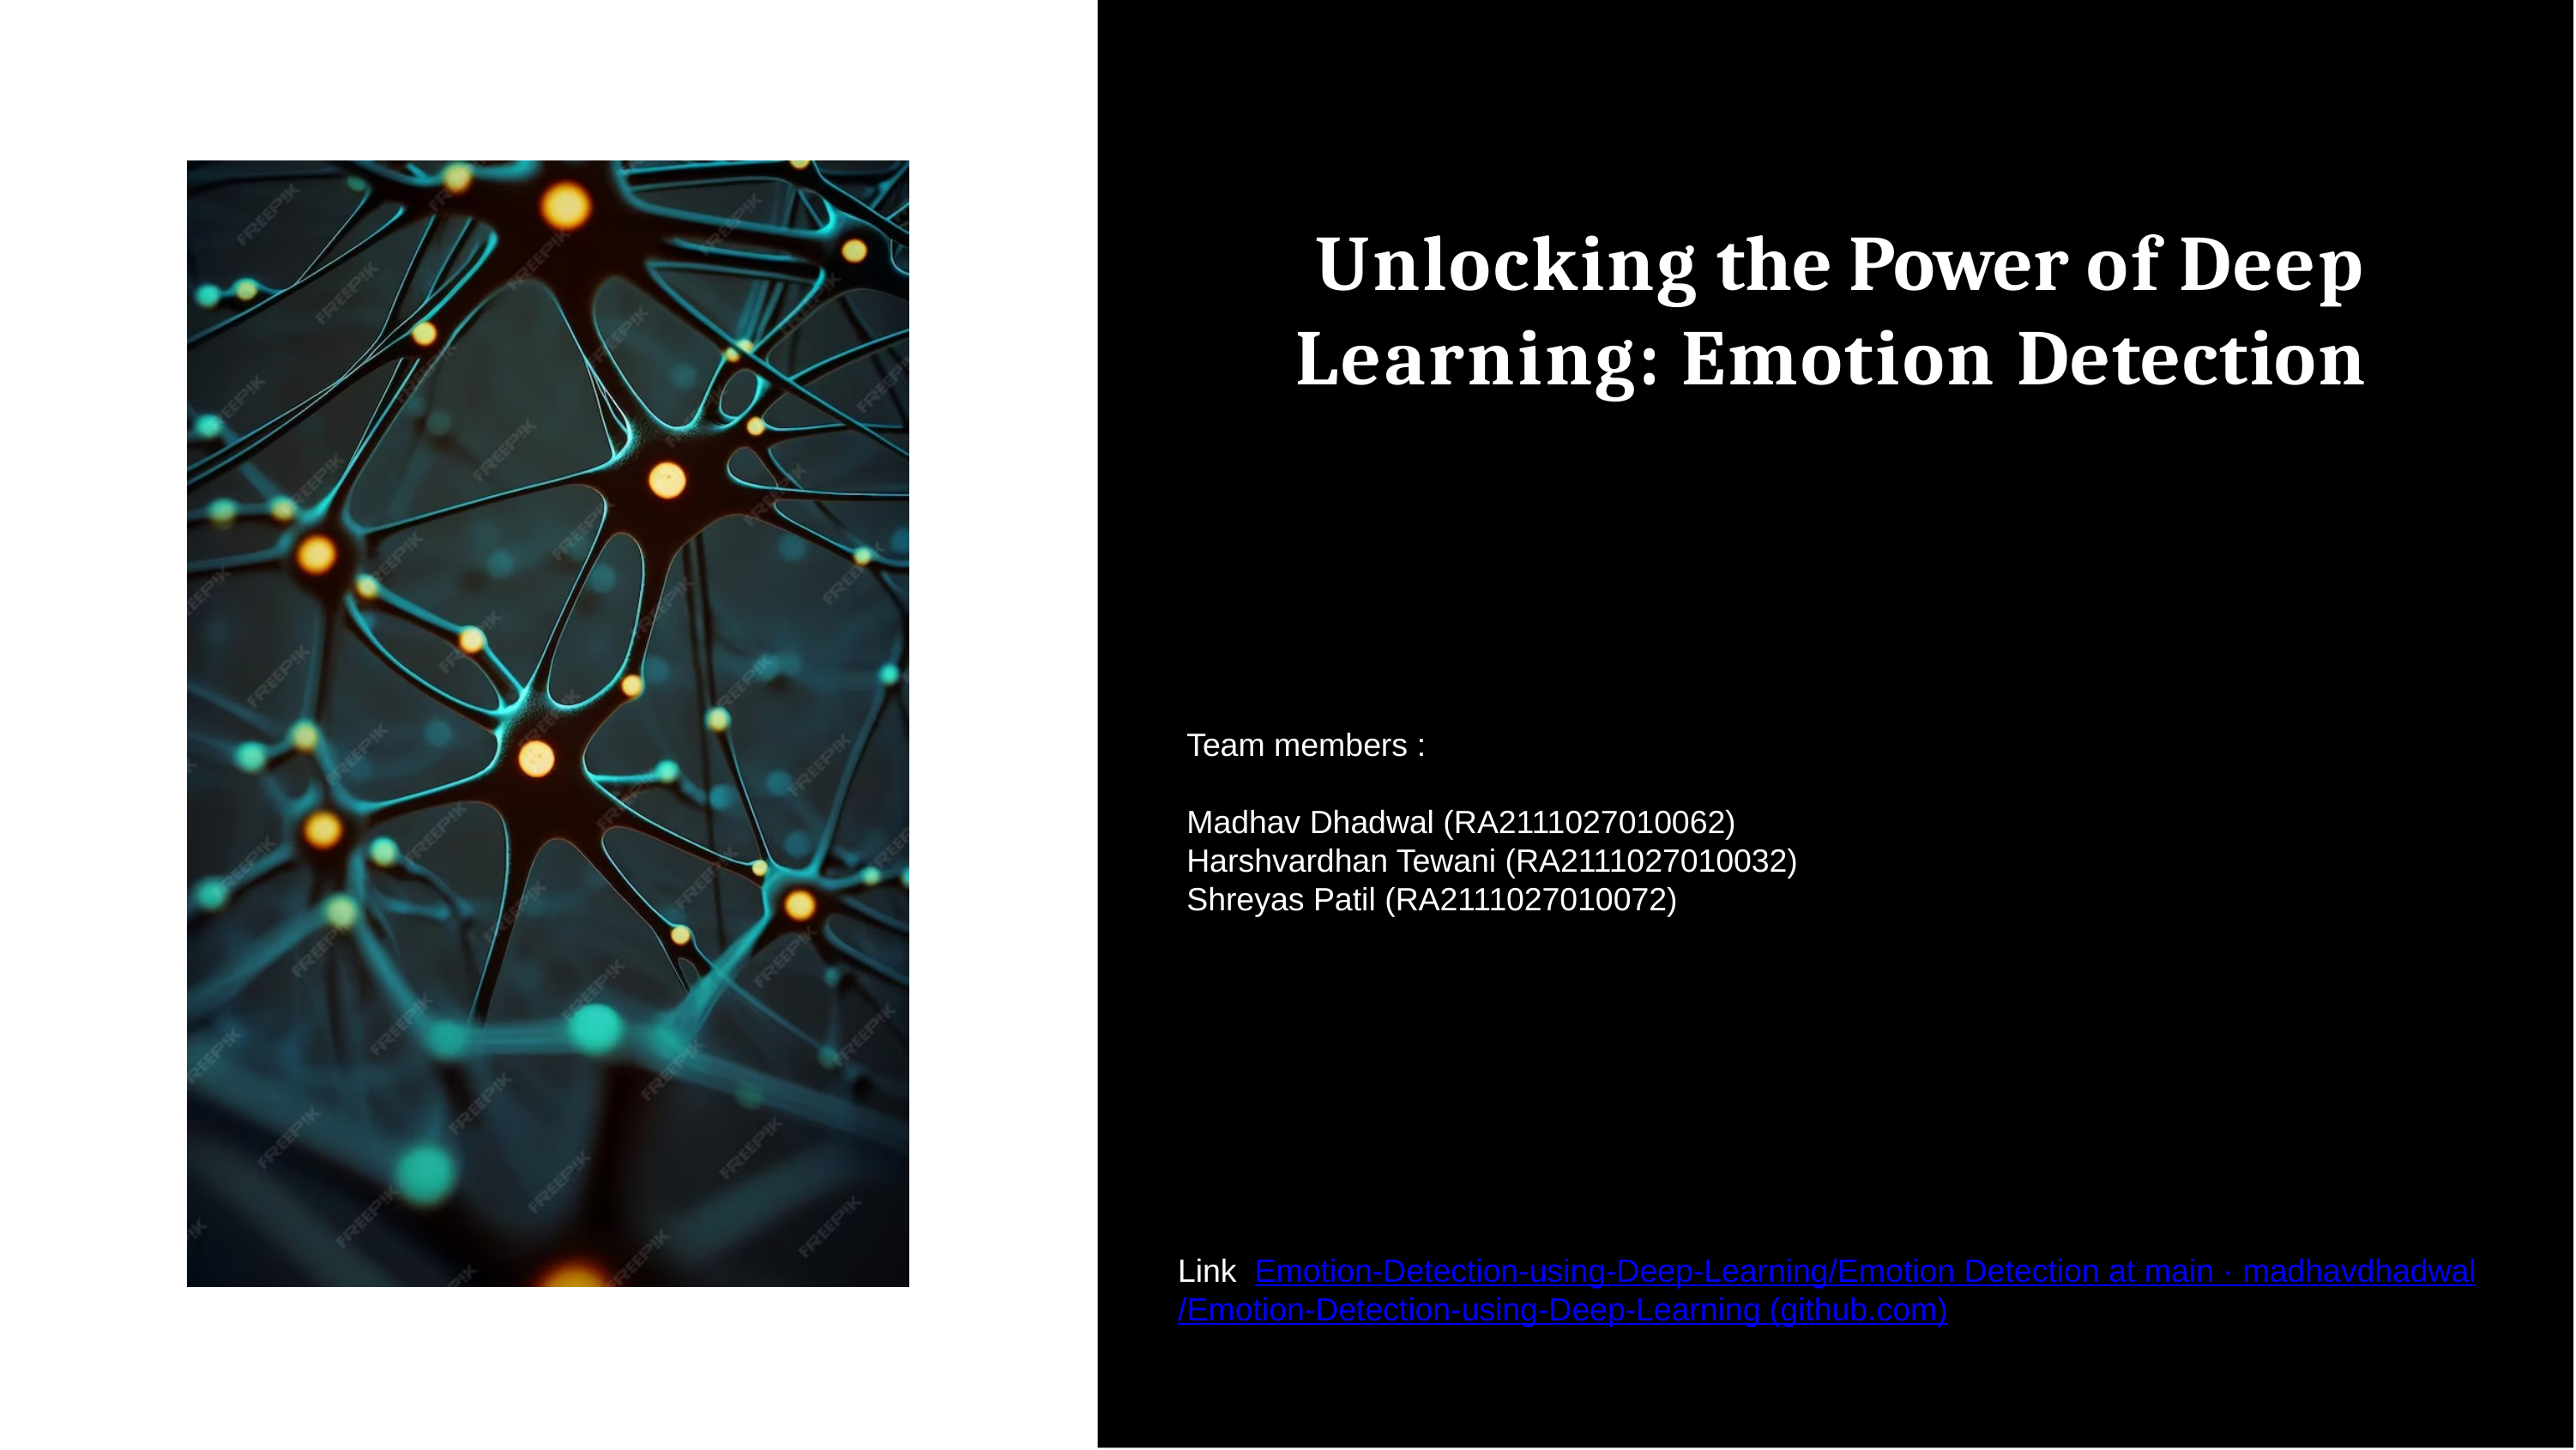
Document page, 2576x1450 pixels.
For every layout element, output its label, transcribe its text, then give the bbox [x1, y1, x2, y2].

text_box Unlocking the Power of Deep Learning: Emotion Detection [1198, 209, 2481, 401]
text_box Link :Emotion-Detection-using-Deep-Learning/Emotion Detection at main · madhavdhadwal/Emotion-Detection-using-Deep-Learning (github.com) [1165, 1243, 2531, 1334]
text_box Team members : Madhav Dhadwal (RA2111027010062) Harshvardhan Tewani (RA2111027010032) Shreyas Patil (RA2111027010072) [1173, 717, 2500, 923]
picture [187, 160, 909, 1288]
